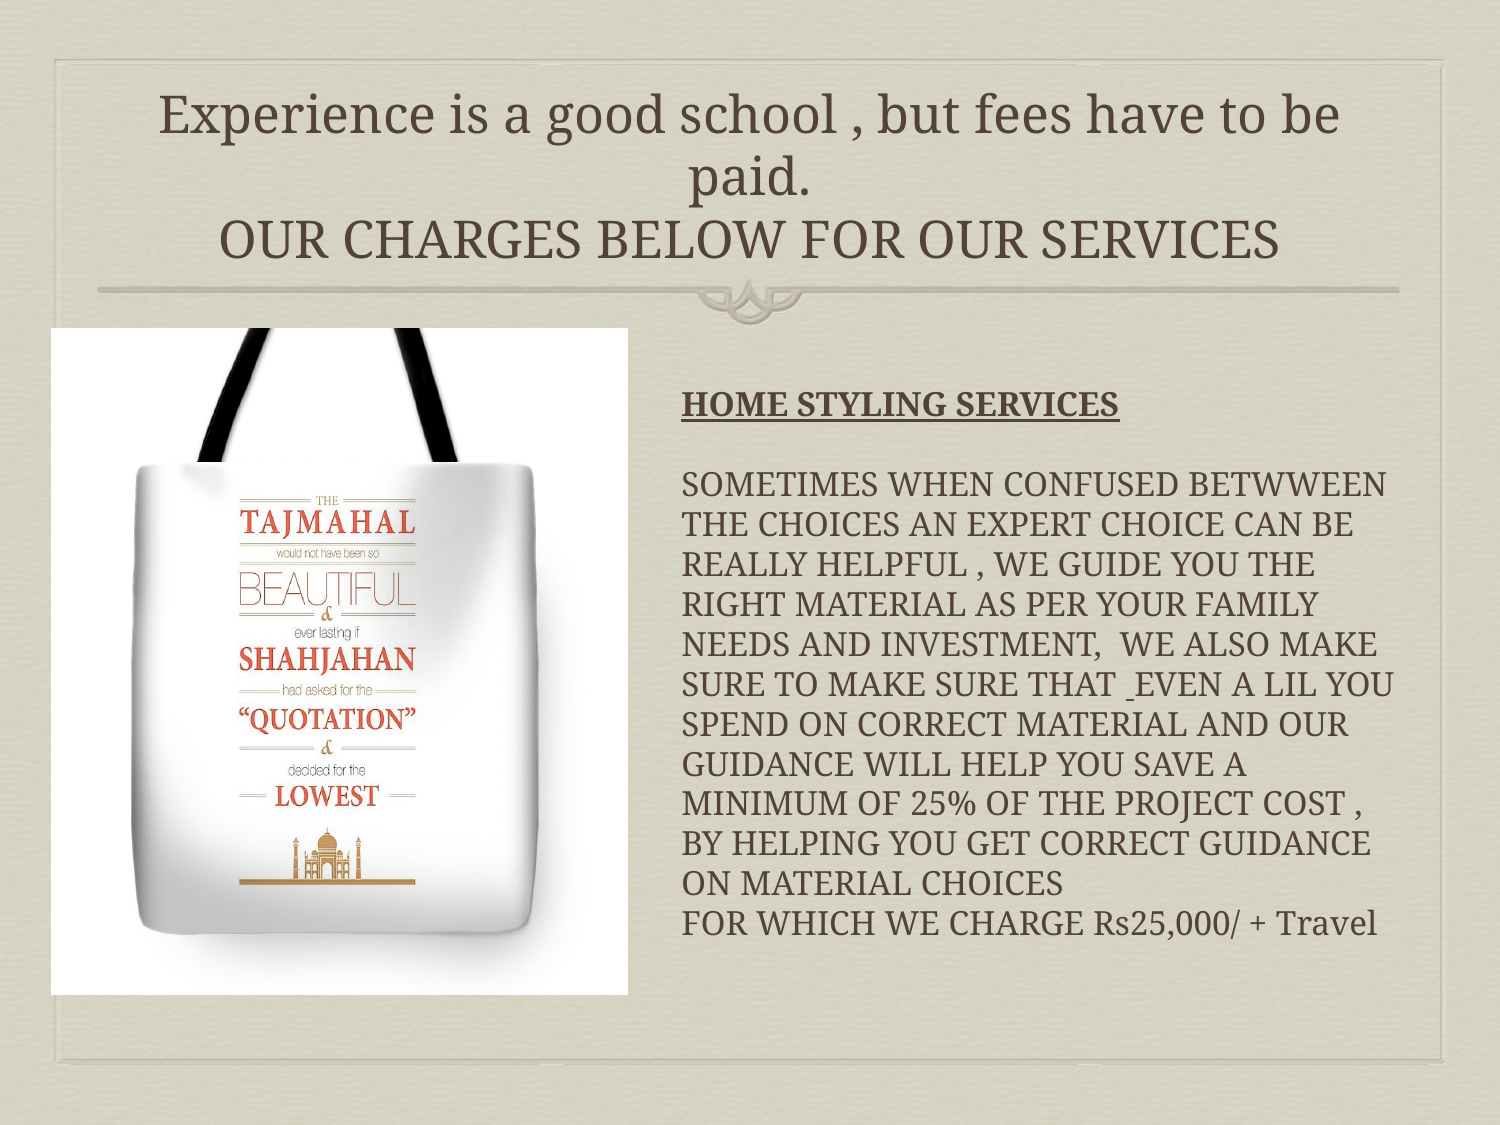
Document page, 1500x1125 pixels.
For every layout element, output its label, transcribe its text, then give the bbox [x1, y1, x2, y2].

text_box HOME STYLING SERVICES SOMETIMES WHEN CONFUSED BETWWEEN THE CHOICES AN EXPERT CHOICE CAN BE REALLY HELPFUL , WE GUIDE YOU THE RIGHT MATERIAL AS PER YOUR FAMILY NEEDS AND INVESTMENT, WE ALSO MAKE SURE TO MAKE SURE THAT EVEN A LIL YOU SPEND ON CORRECT MATERIAL AND OUR GUIDANCE WILL HELP YOU SAVE A MINIMUM OF 25% OF THE PROJECT COST , BY HELPING YOU GET CORRECT GUIDANCE ON MATERIAL CHOICES FOR WHICH WE CHARGE Rs25,000/ + Travel [666, 376, 1417, 1030]
title Experience is a good school , but fees have to be paid. OUR CHARGES BELOW FOR OUR SERVICES [131, 62, 1369, 288]
picture [0, 0, 1500, 1125]
